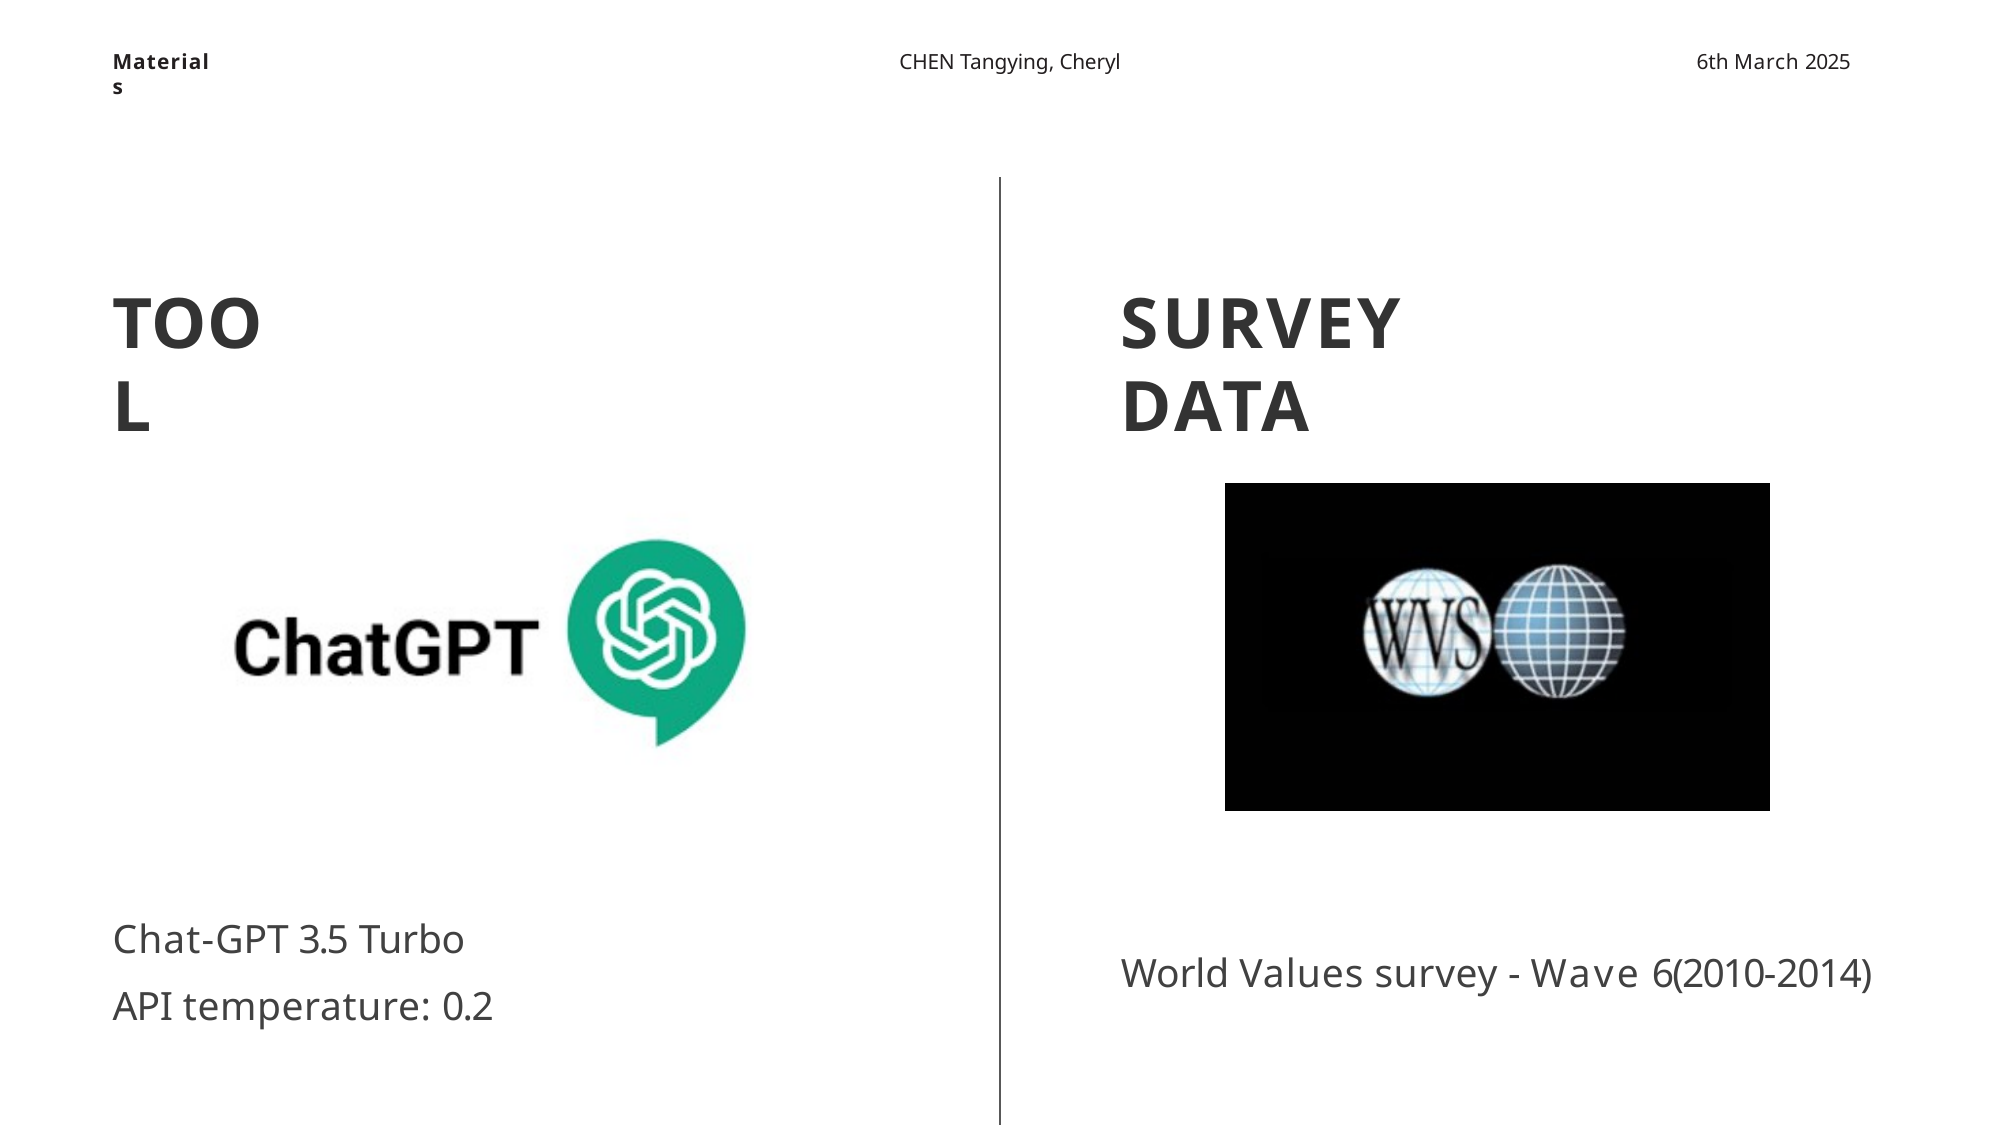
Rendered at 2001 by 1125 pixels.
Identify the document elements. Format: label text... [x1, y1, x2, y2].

text_box TOOL [111, 277, 298, 446]
text_box Materials [111, 47, 216, 99]
picture [1224, 482, 1770, 811]
text_box CHEN Tangying, Cheryl [897, 47, 1136, 74]
text_box 6th March 2025 [1695, 47, 1860, 74]
text_box Chat-GPT 3.5 Turbo API temperature: 0.2 [111, 893, 504, 1029]
text_box SURVEY DATA [1119, 277, 1603, 446]
picture [190, 482, 776, 811]
text_box World Values survey - Wave 6(2010-2014) [1119, 946, 1927, 995]
